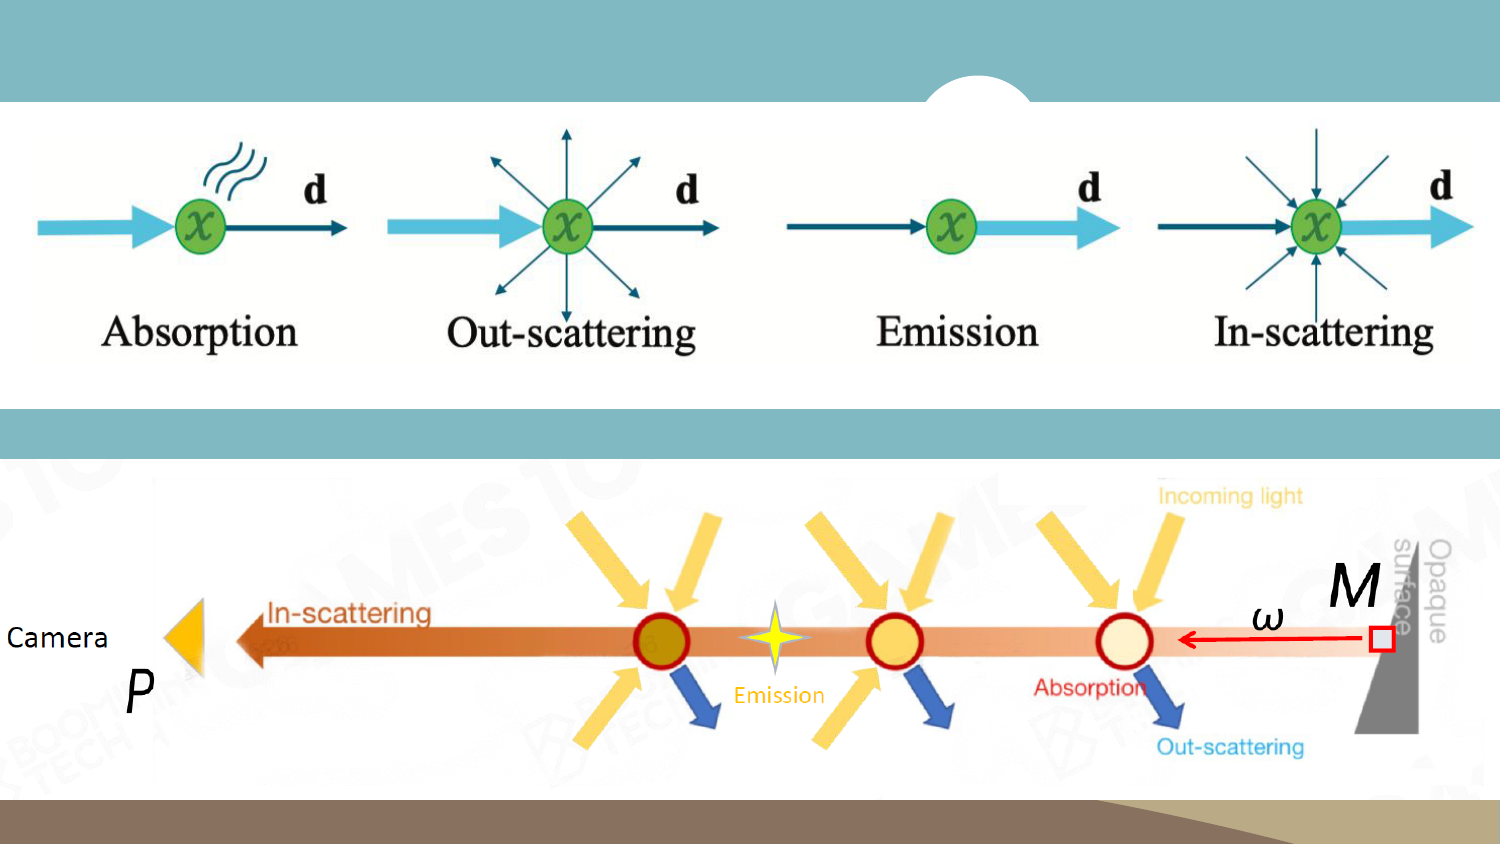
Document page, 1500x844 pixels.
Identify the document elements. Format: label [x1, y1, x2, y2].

picture [0, 459, 1500, 800]
picture [0, 102, 1500, 409]
